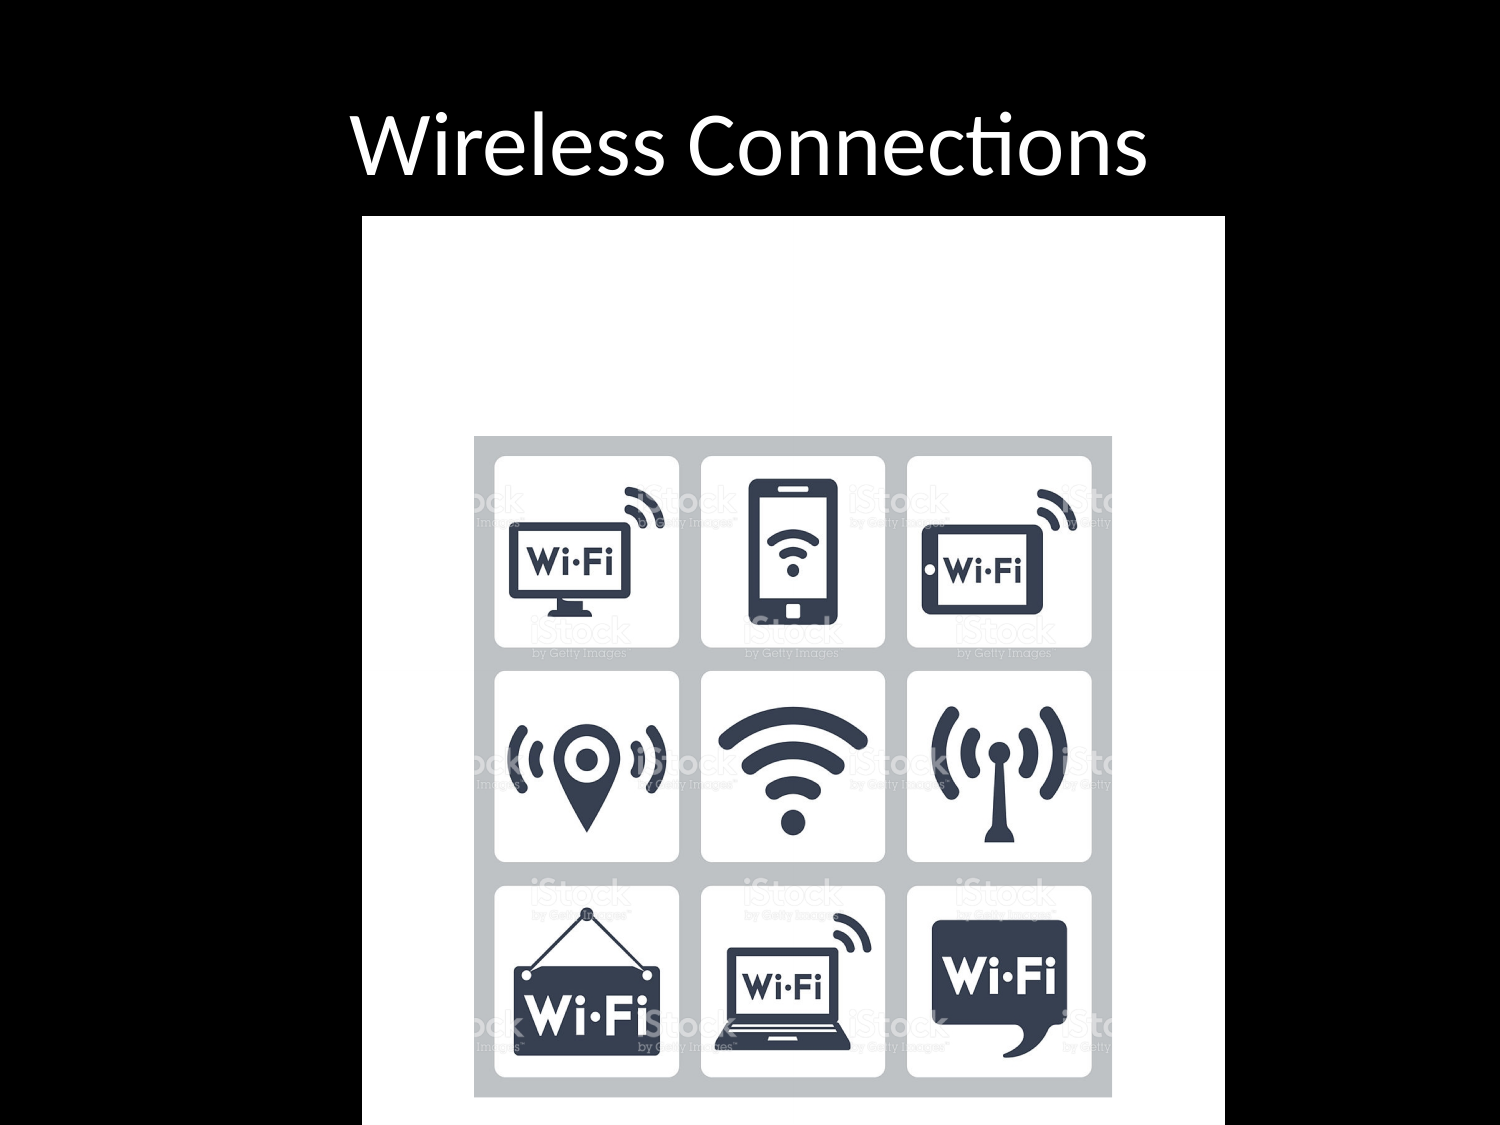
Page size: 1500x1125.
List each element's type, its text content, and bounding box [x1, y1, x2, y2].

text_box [362, 216, 1226, 1125]
title Wireless Connections [75, 45, 1425, 233]
